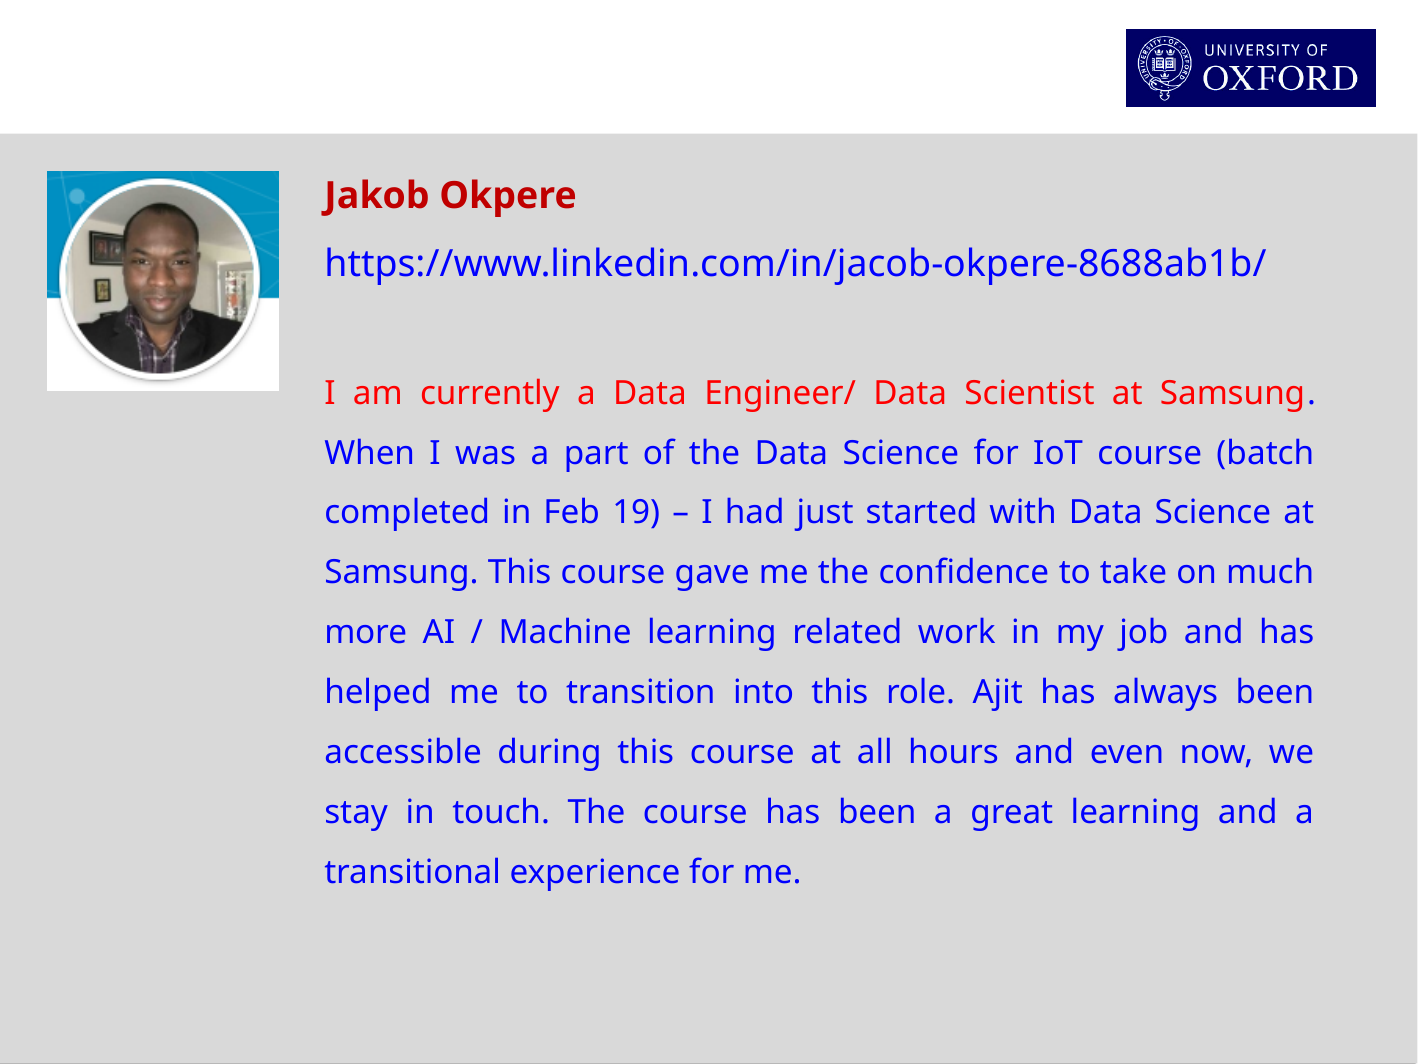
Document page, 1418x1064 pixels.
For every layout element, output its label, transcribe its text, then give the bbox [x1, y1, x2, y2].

picture [1126, 29, 1376, 107]
picture [47, 179, 279, 391]
picture [69, 189, 84, 204]
text_box Jakob Okpere https://www.linkedin.com/in/jacob-okpere-8688ab1b/ I am currently a Data Engineer/ Data Scientist at Samsung. When I was a part of the Data Science for IoT course (batch completed in Feb 19) – I had just started with Data Science at Samsung. This course gave me the confidence to take on much more AI / Machine learning related work in my job and has helped me to transition into this role. Ajit has always been accessible during this course at all hours and even now, we stay in touch. The course has been a great learning and a transitional experience for me. [309, 141, 1331, 898]
